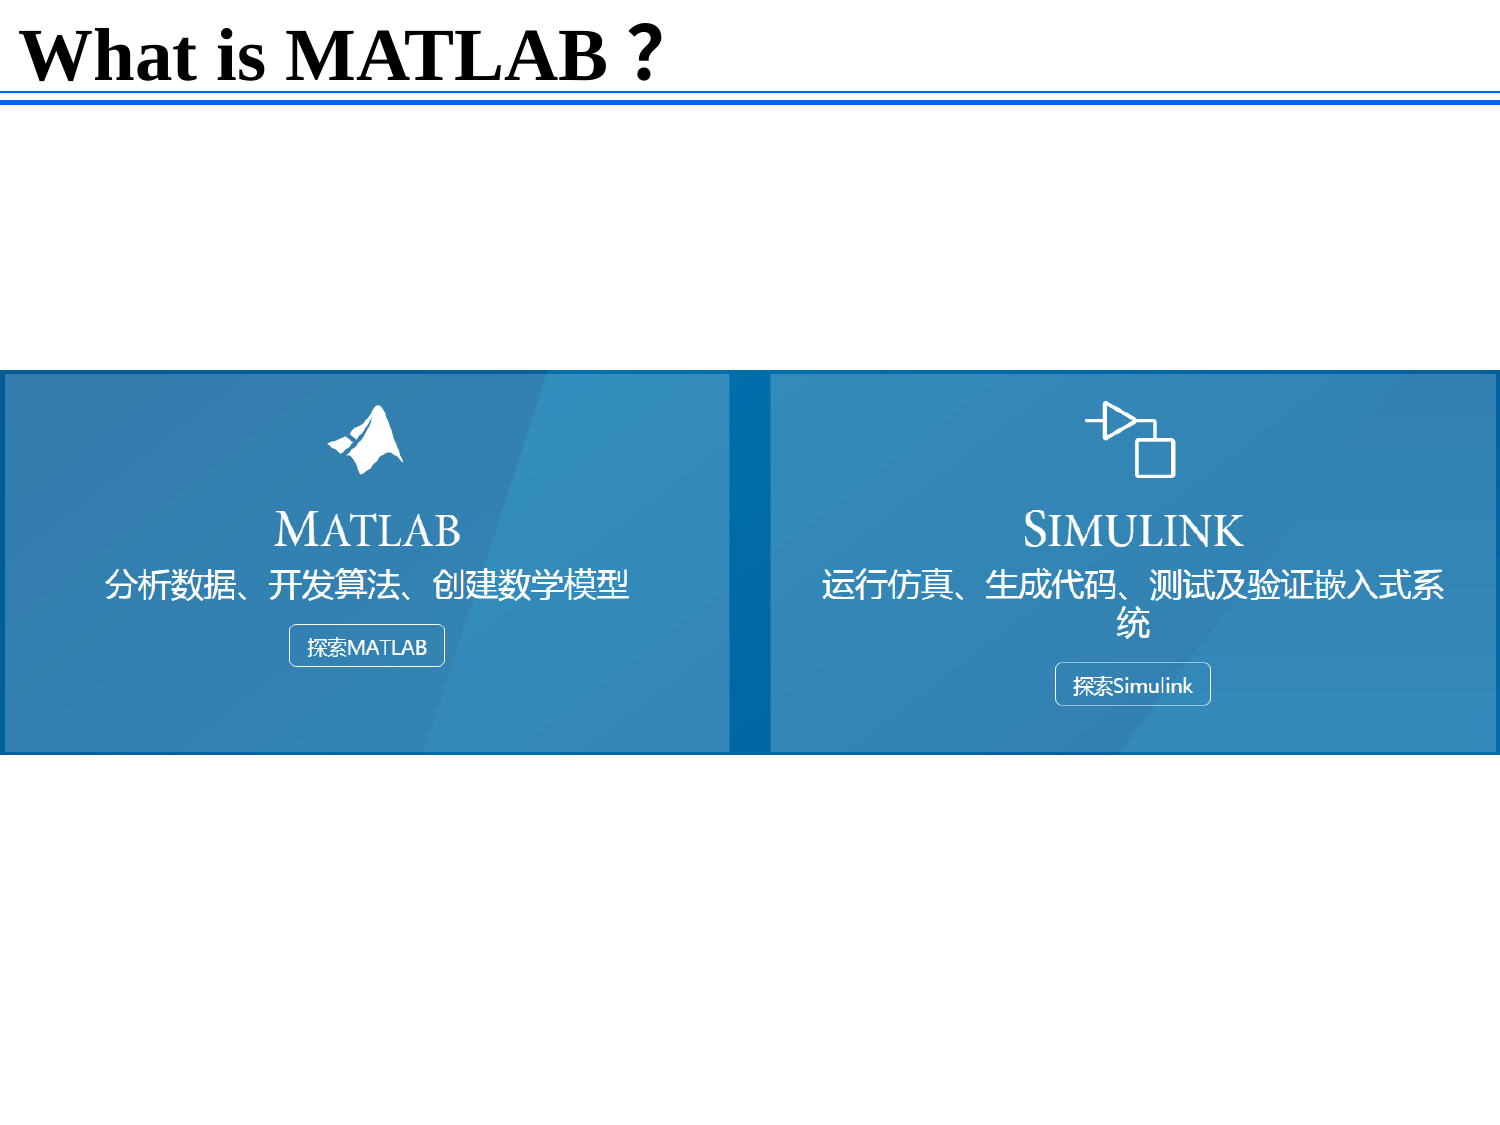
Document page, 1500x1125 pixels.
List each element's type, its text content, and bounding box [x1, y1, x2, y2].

text_box What is MATLAB？ [0, 5, 1500, 91]
picture [0, 370, 1500, 755]
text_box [0, 91, 1500, 103]
